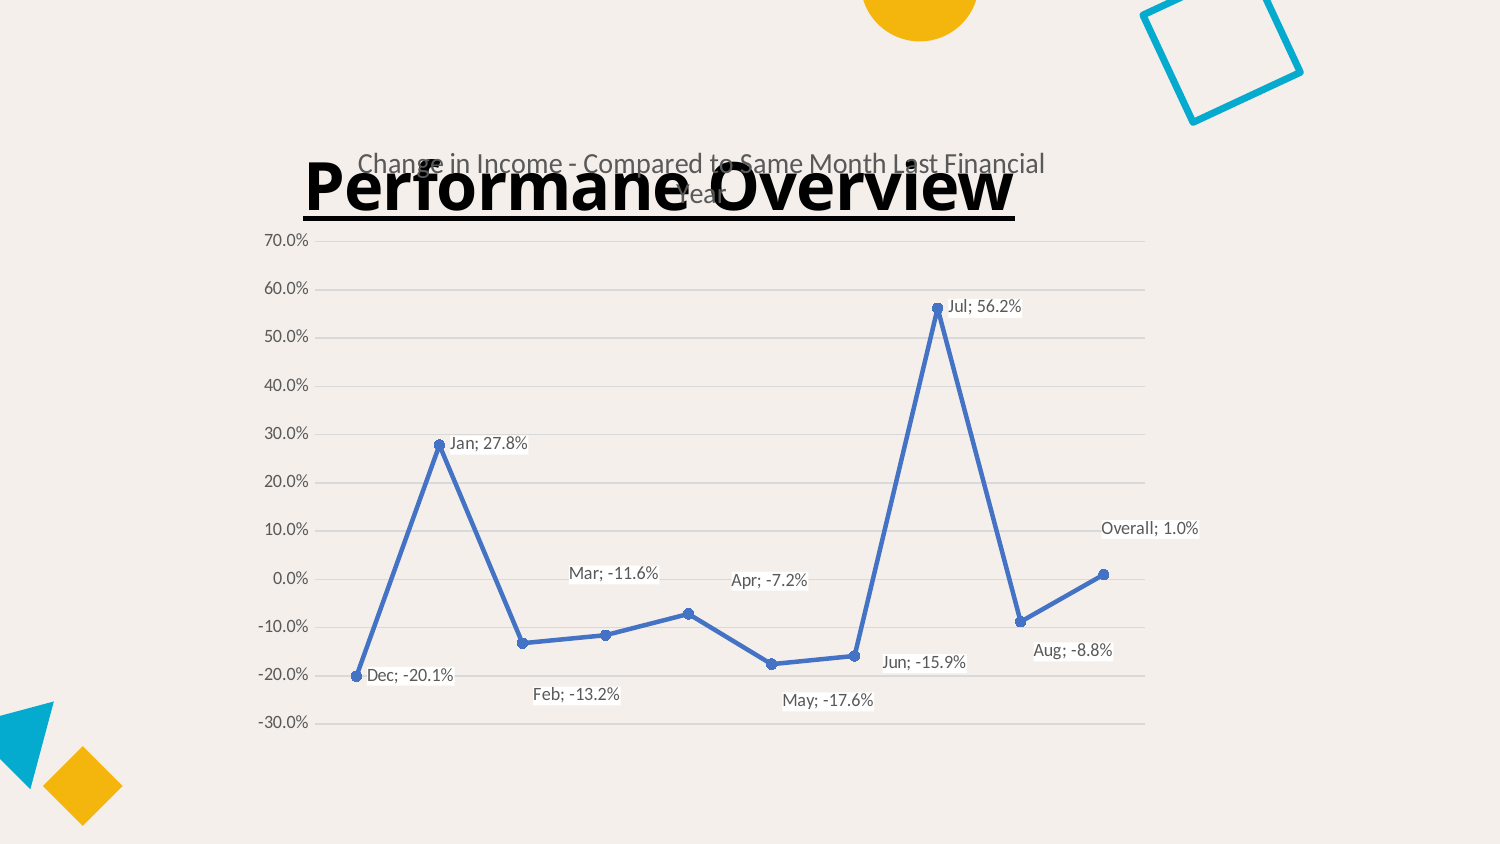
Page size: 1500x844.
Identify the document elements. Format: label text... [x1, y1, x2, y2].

text_box [0, 701, 54, 790]
text_box Performane Overview [303, 0, 1500, 344]
chart [239, 122, 1200, 747]
text_box [42, 746, 123, 826]
